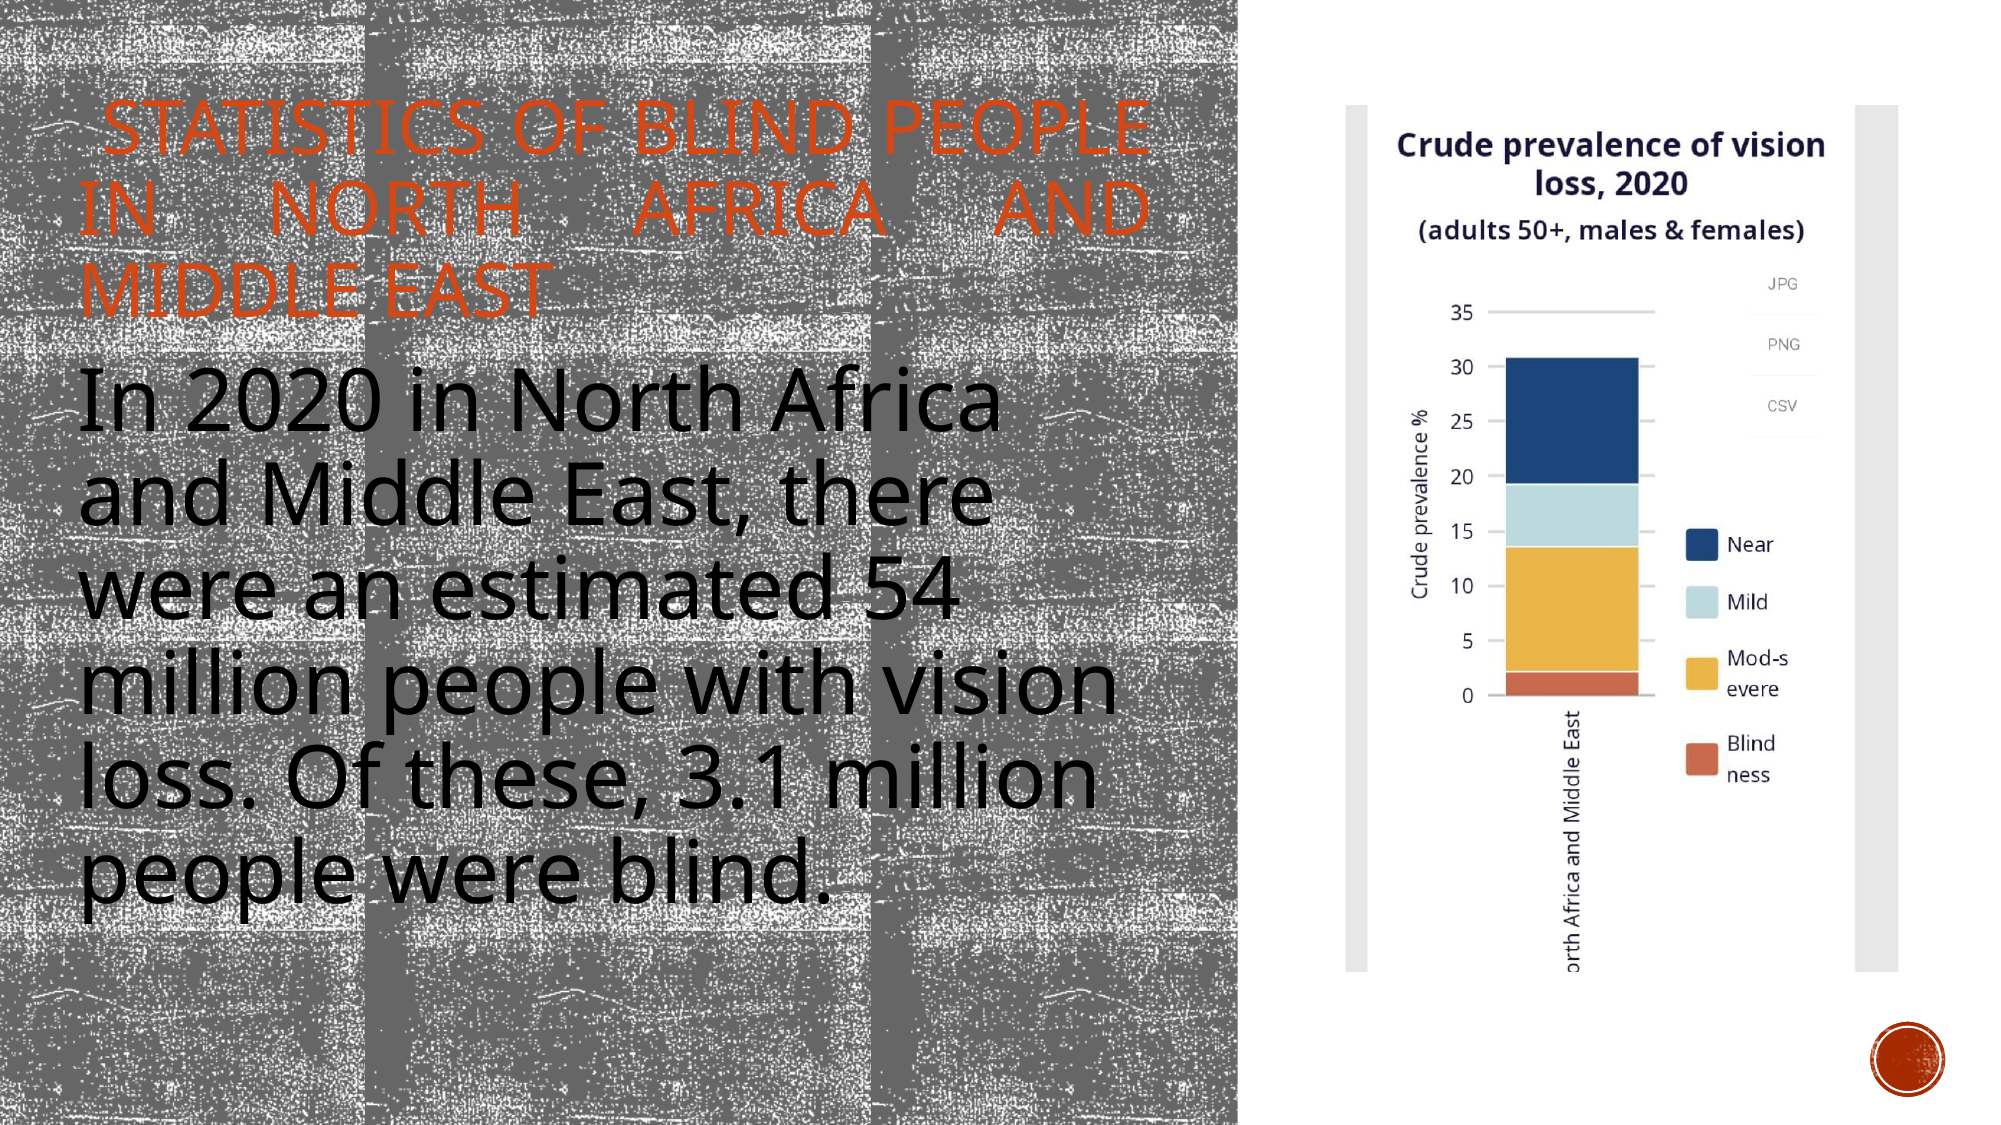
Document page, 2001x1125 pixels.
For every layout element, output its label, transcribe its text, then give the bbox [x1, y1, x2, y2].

text_box In 2020 in North Africa and Middle East, there were an estimated 54 million people with vision loss. Of these, 3.1 million people were blind. [62, 347, 1169, 1013]
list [1349, 108, 1897, 970]
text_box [1872, 1025, 1943, 1095]
text_box Statistics of blind people in North Africa and Middle East [62, 79, 1169, 344]
text_box [0, 0, 1239, 1125]
